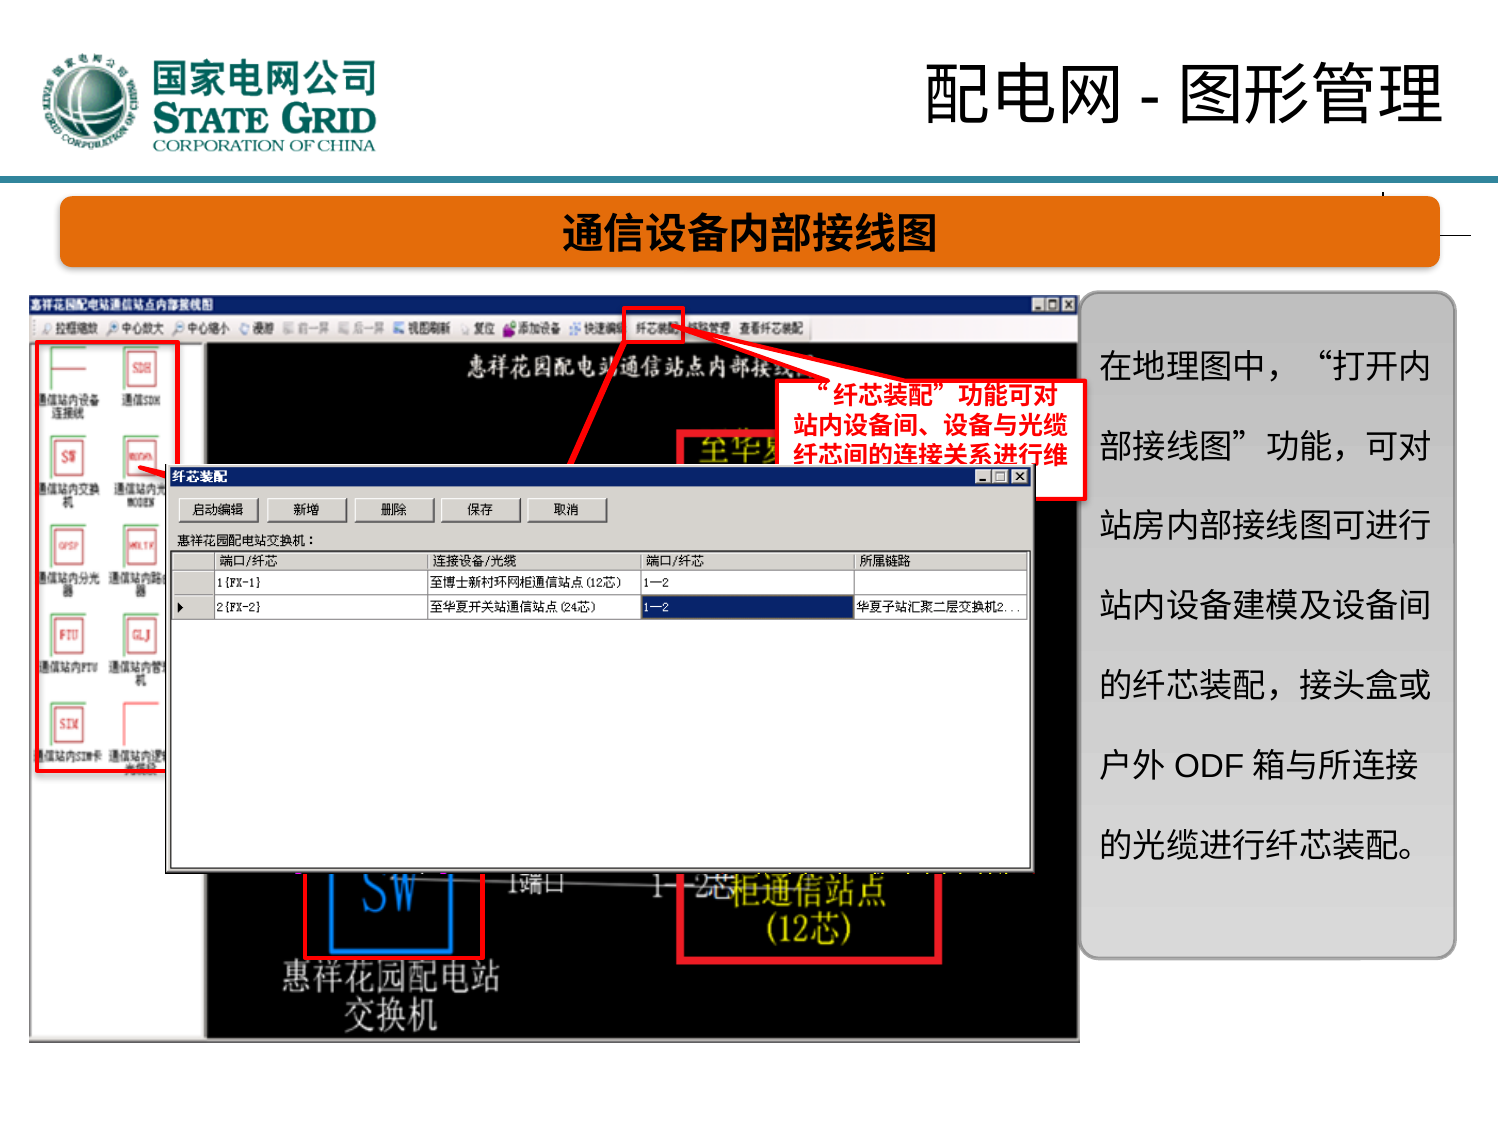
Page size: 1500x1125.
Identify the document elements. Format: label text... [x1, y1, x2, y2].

text_box 配电网-图形管理 [120, 23, 1459, 161]
text_box 在地理图中，“打开内部接线图”功能，可对站房内部接线图可进行站内设备建模及设备间的纤芯装配，接头盒或户外ODF箱与所连接的光缆进行纤芯装配。 [1084, 292, 1456, 959]
picture [29, 295, 1080, 1043]
picture [42, 53, 120, 150]
text_box 通信设备内部接线图 [59, 195, 1441, 268]
